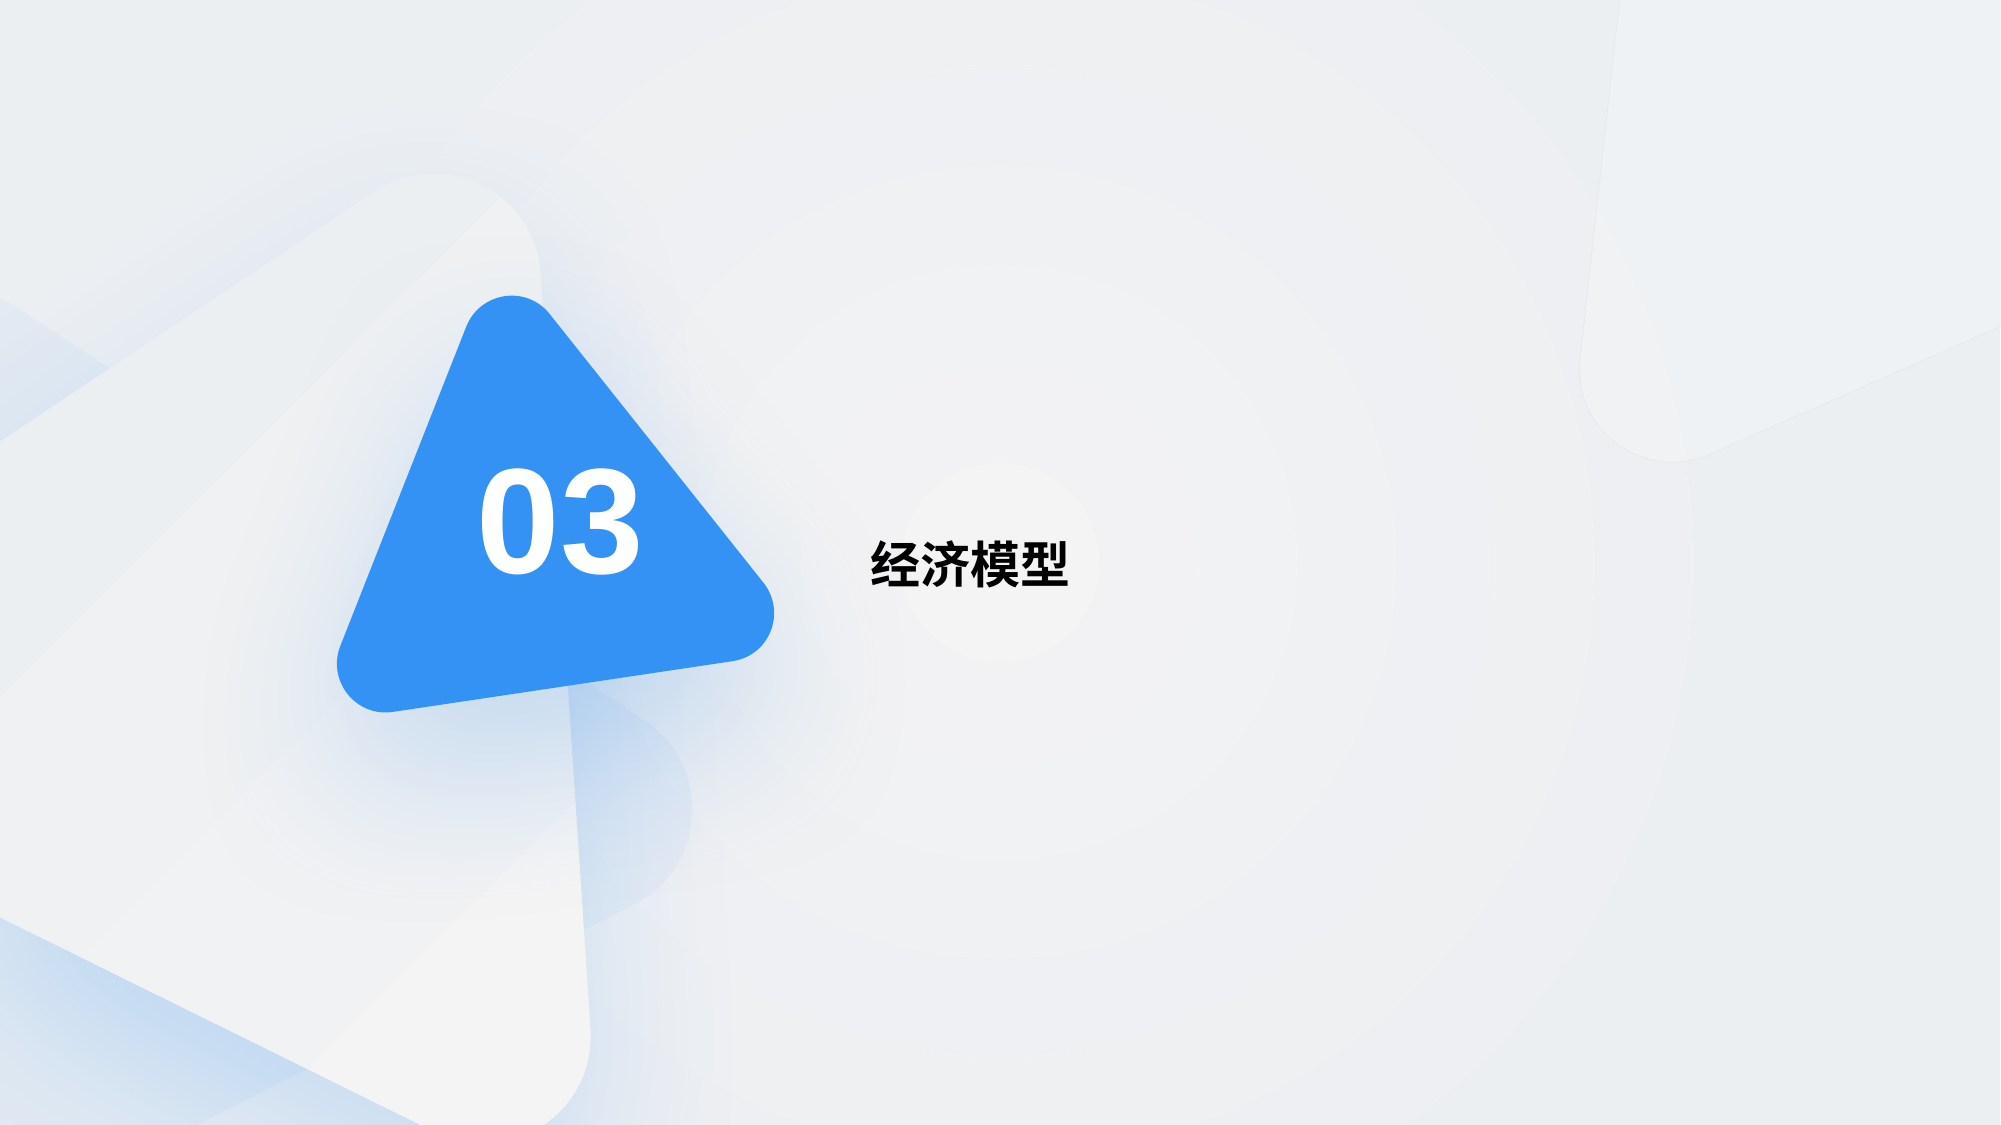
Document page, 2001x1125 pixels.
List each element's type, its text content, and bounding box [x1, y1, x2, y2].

list 0 3 [459, 416, 659, 614]
title 经济模型 [855, 415, 1788, 602]
